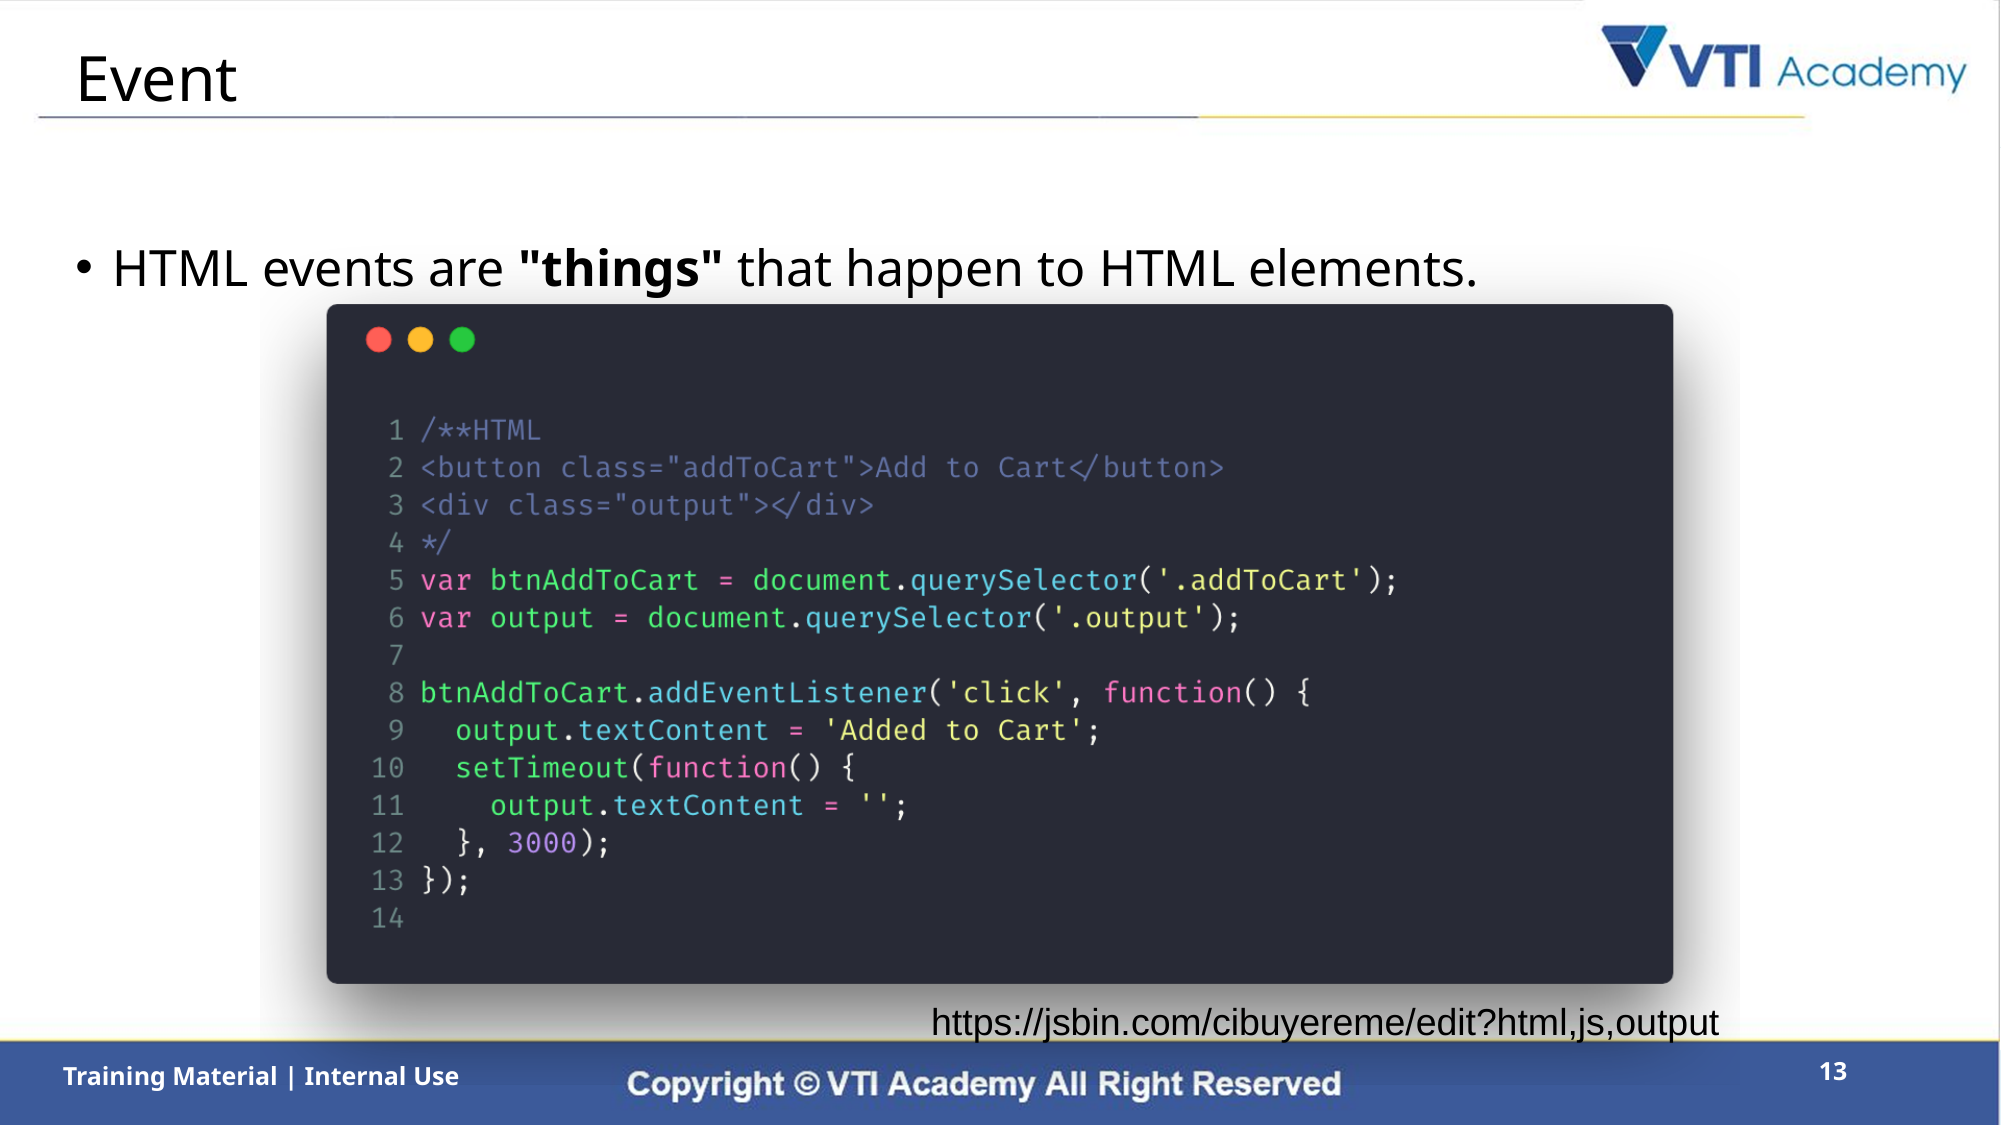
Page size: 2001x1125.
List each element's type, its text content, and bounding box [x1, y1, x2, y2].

slide_number 13 [1412, 1042, 1863, 1103]
list HTML events are "things" that happen to HTML elements. [60, 198, 1863, 1043]
title Event [60, 24, 1401, 123]
footer Training Material | Internal Use [0, 1045, 523, 1106]
picture [0, 0, 2001, 1125]
